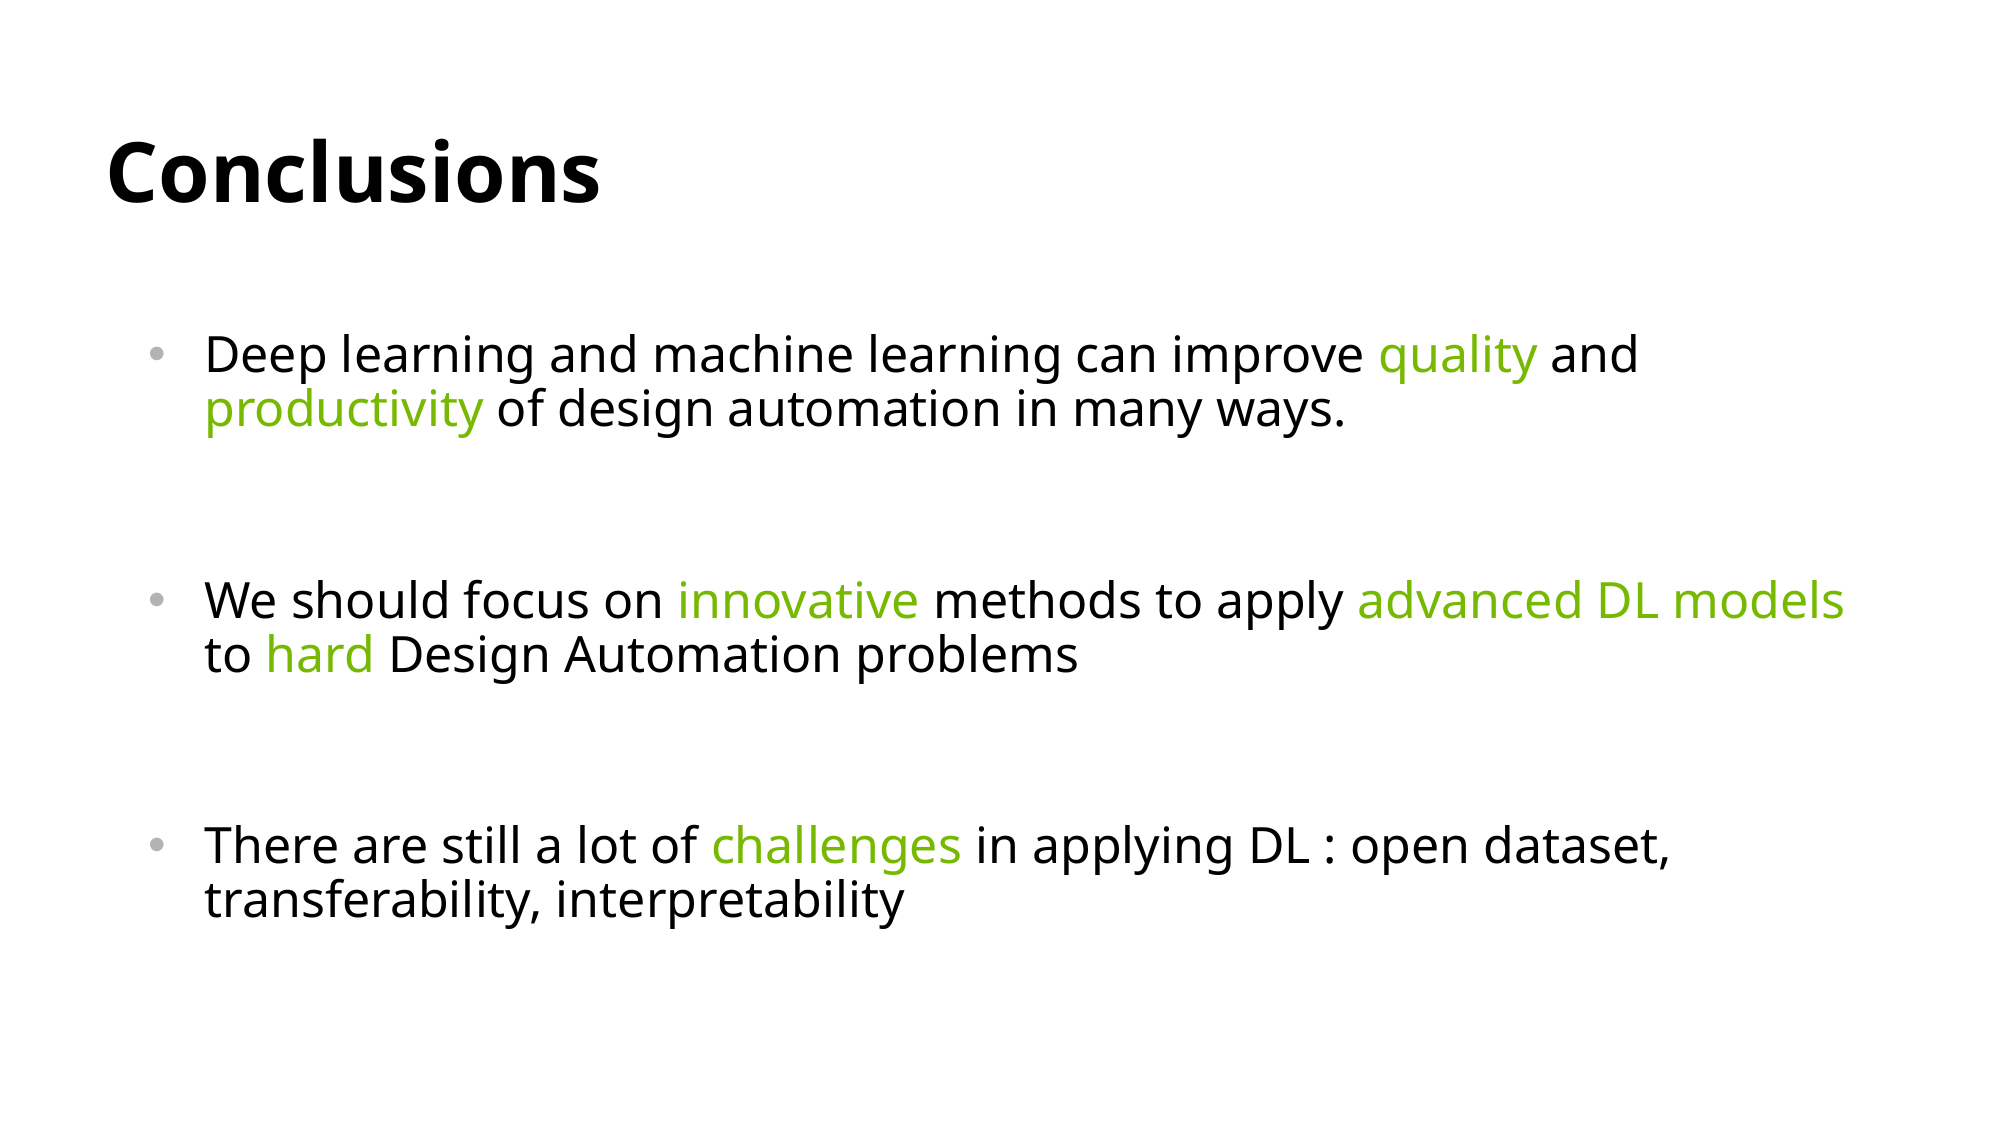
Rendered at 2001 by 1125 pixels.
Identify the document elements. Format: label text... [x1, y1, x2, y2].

list Deep learning and machine learning can improve quality and productivity of design automation in many ways. We should focus on innovative methods to apply advanced DL models to hard Design Automation problems There are still a lot of challenges in applying DL : open dataset, transferability, interpretability [95, 321, 1910, 1004]
title Conclusions [90, 121, 1910, 229]
